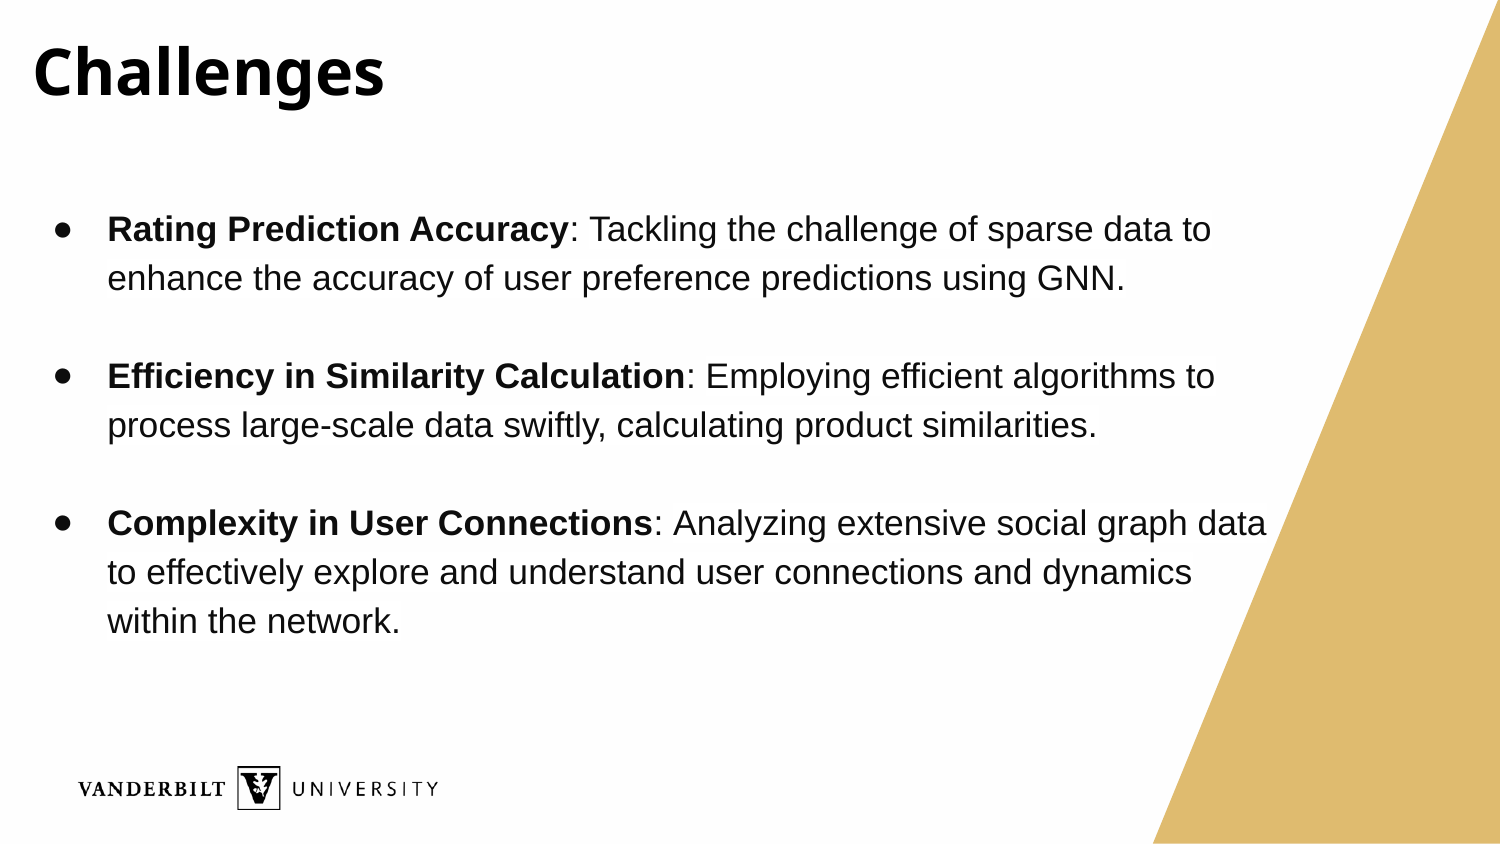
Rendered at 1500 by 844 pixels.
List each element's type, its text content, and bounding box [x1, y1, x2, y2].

picture [77, 789, 438, 810]
list Rating Prediction Accuracy: Tackling the challenge of sparse data to enhance the accuracy of user preference predictions using GNN. Efficiency in Similarity Calculation: Employing efficient algorithms to process large-scale data swiftly, calculating product similarities. Complexity in User Connections: Analyzing extensive social graph data to effectively explore and understand user connections and dynamics within the network. [26, 194, 1294, 789]
title Challenges [26, 0, 1156, 115]
